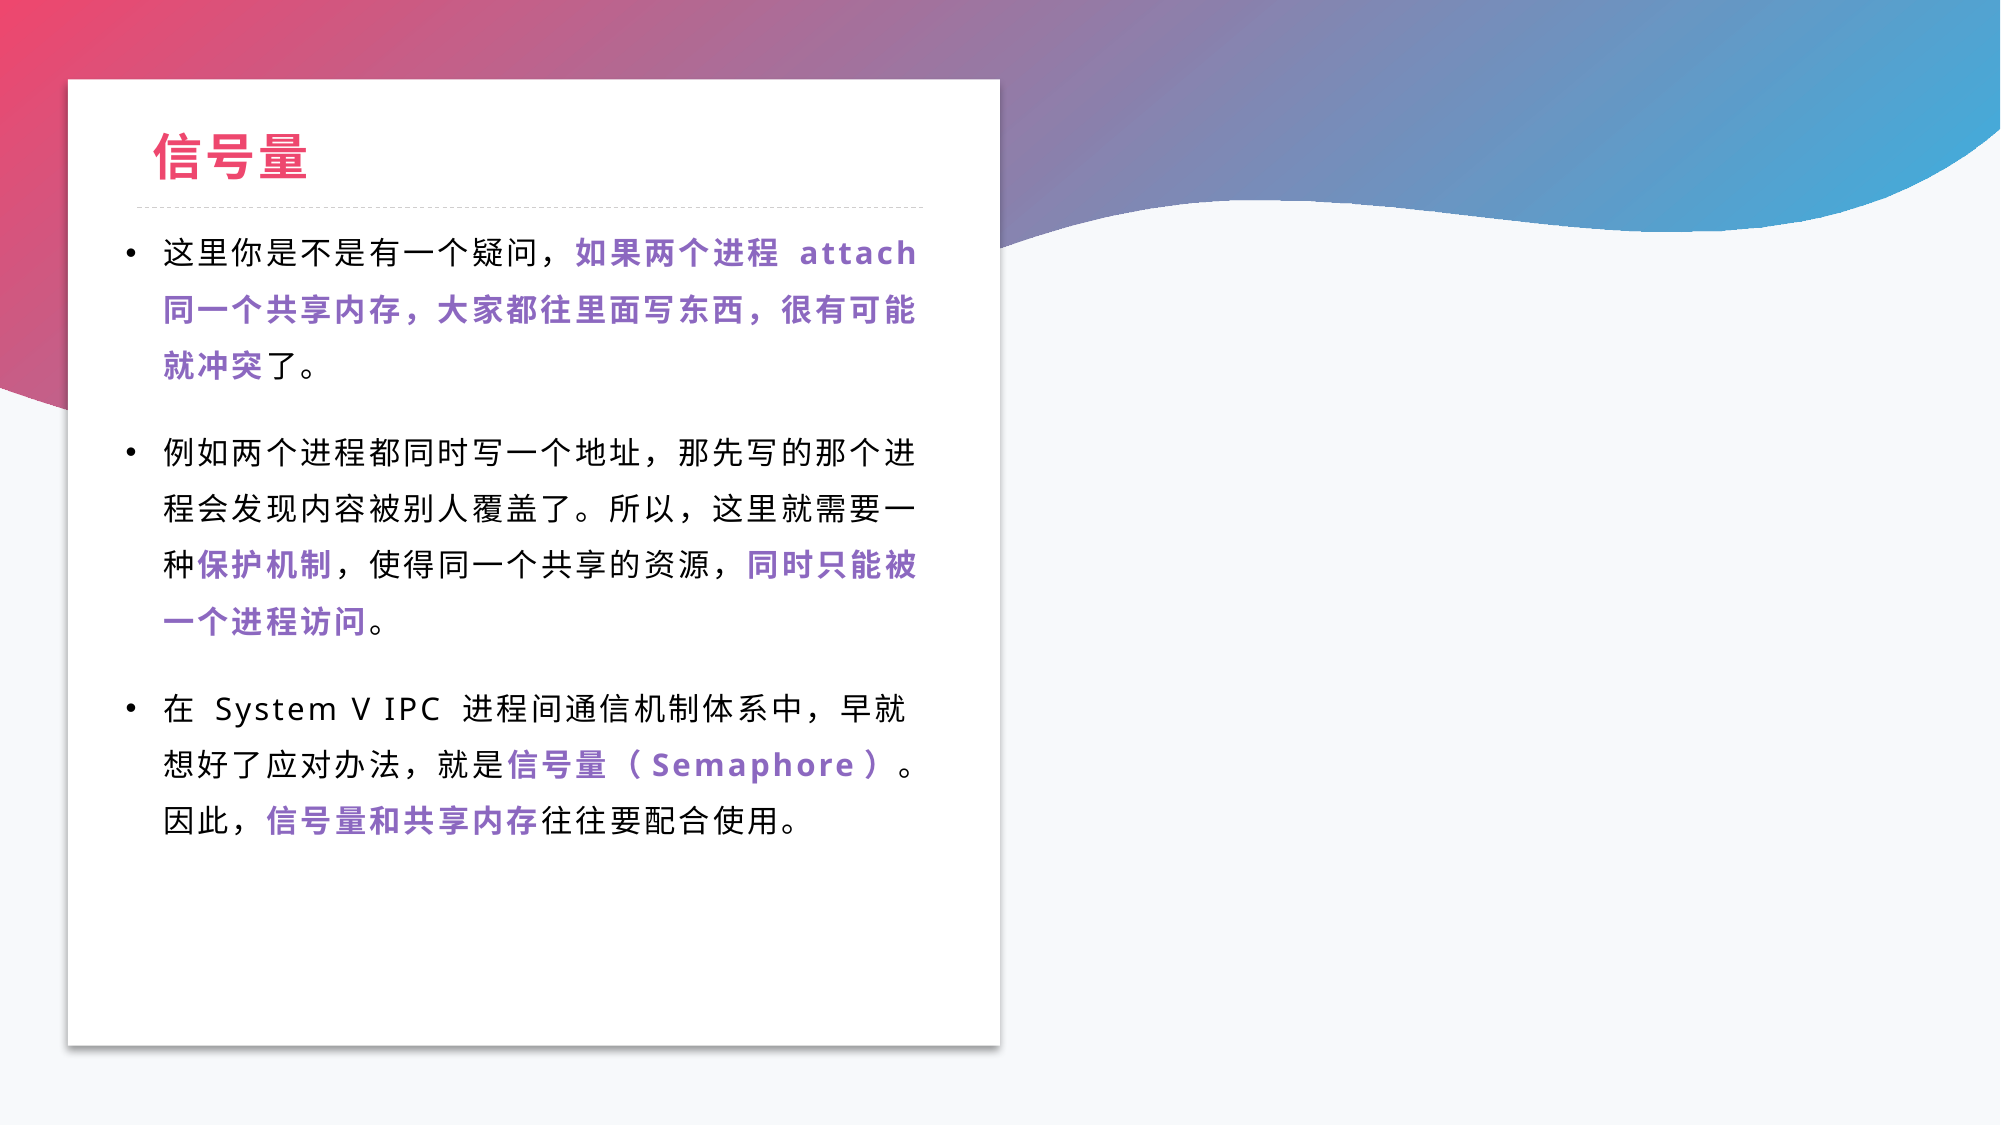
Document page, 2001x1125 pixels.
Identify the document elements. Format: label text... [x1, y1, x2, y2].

list 这里你是不是有一个疑问，如果两个进程 attach 同一个共享内存，大家都往里面写东西，很有可能就冲突了。 例如两个进程都同时写一个地址，那先写的那个进程会发现内容被别人覆盖了。所以，这里就需要一种保护机制，使得同一个共享的资源，同时只能被一个进程访问。 在 System V IPC 进程间通信机制体系中，早就想好了应对办法，就是信号量（Semaphore）。因此，信号量和共享内存往往要配合使用。 [110, 207, 951, 1014]
title 信号量 [137, 111, 924, 208]
